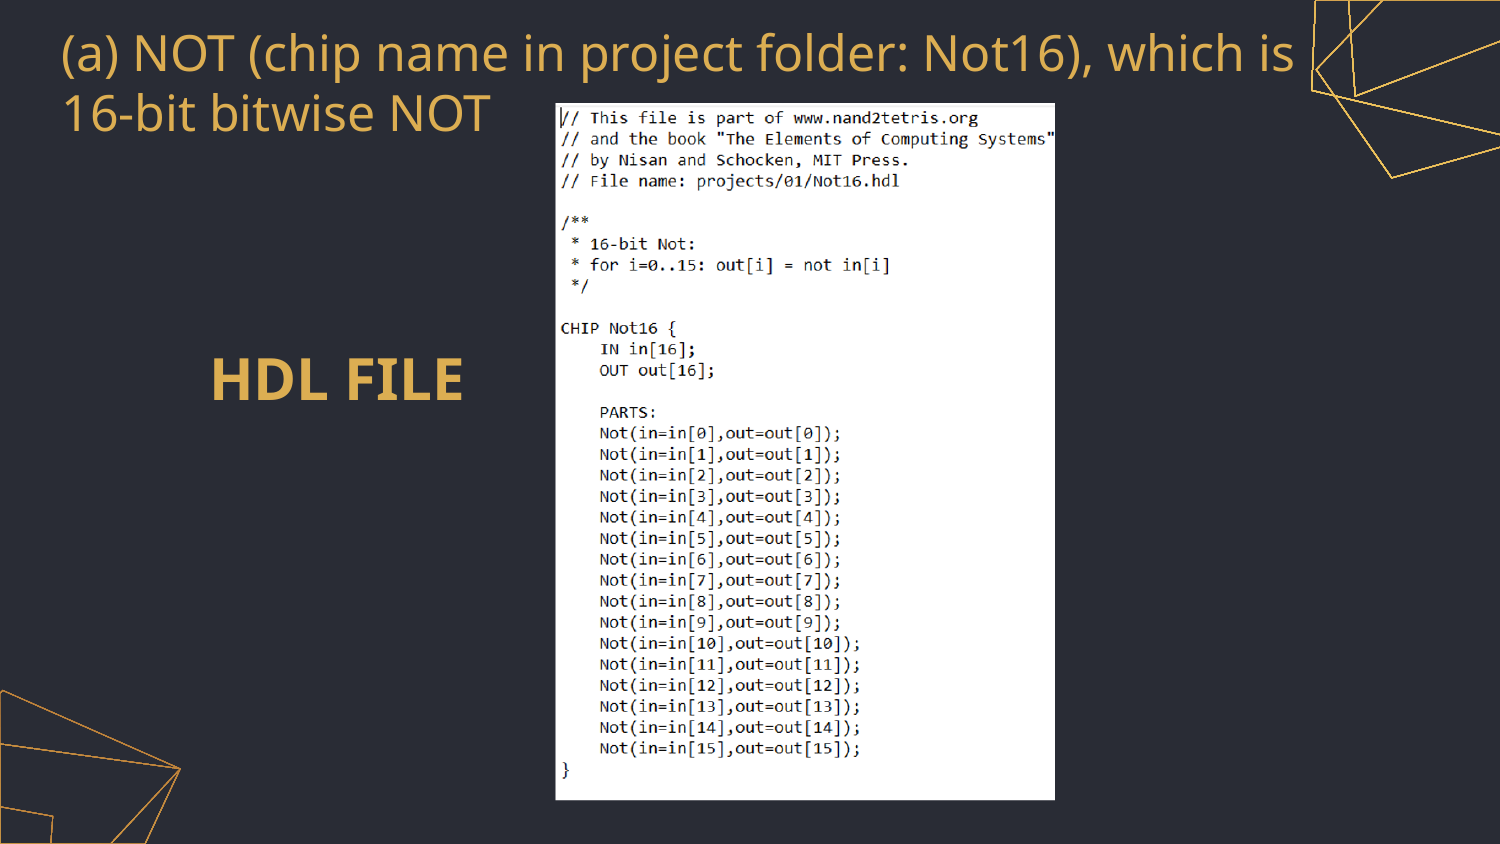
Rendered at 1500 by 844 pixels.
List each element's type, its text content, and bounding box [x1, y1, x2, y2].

title HDL FILE [0, 341, 550, 413]
text_box (a) NOT (chip name in project folder: Not16), which is 16-bit bitwise NOT [46, 14, 1319, 150]
picture [555, 103, 1056, 804]
